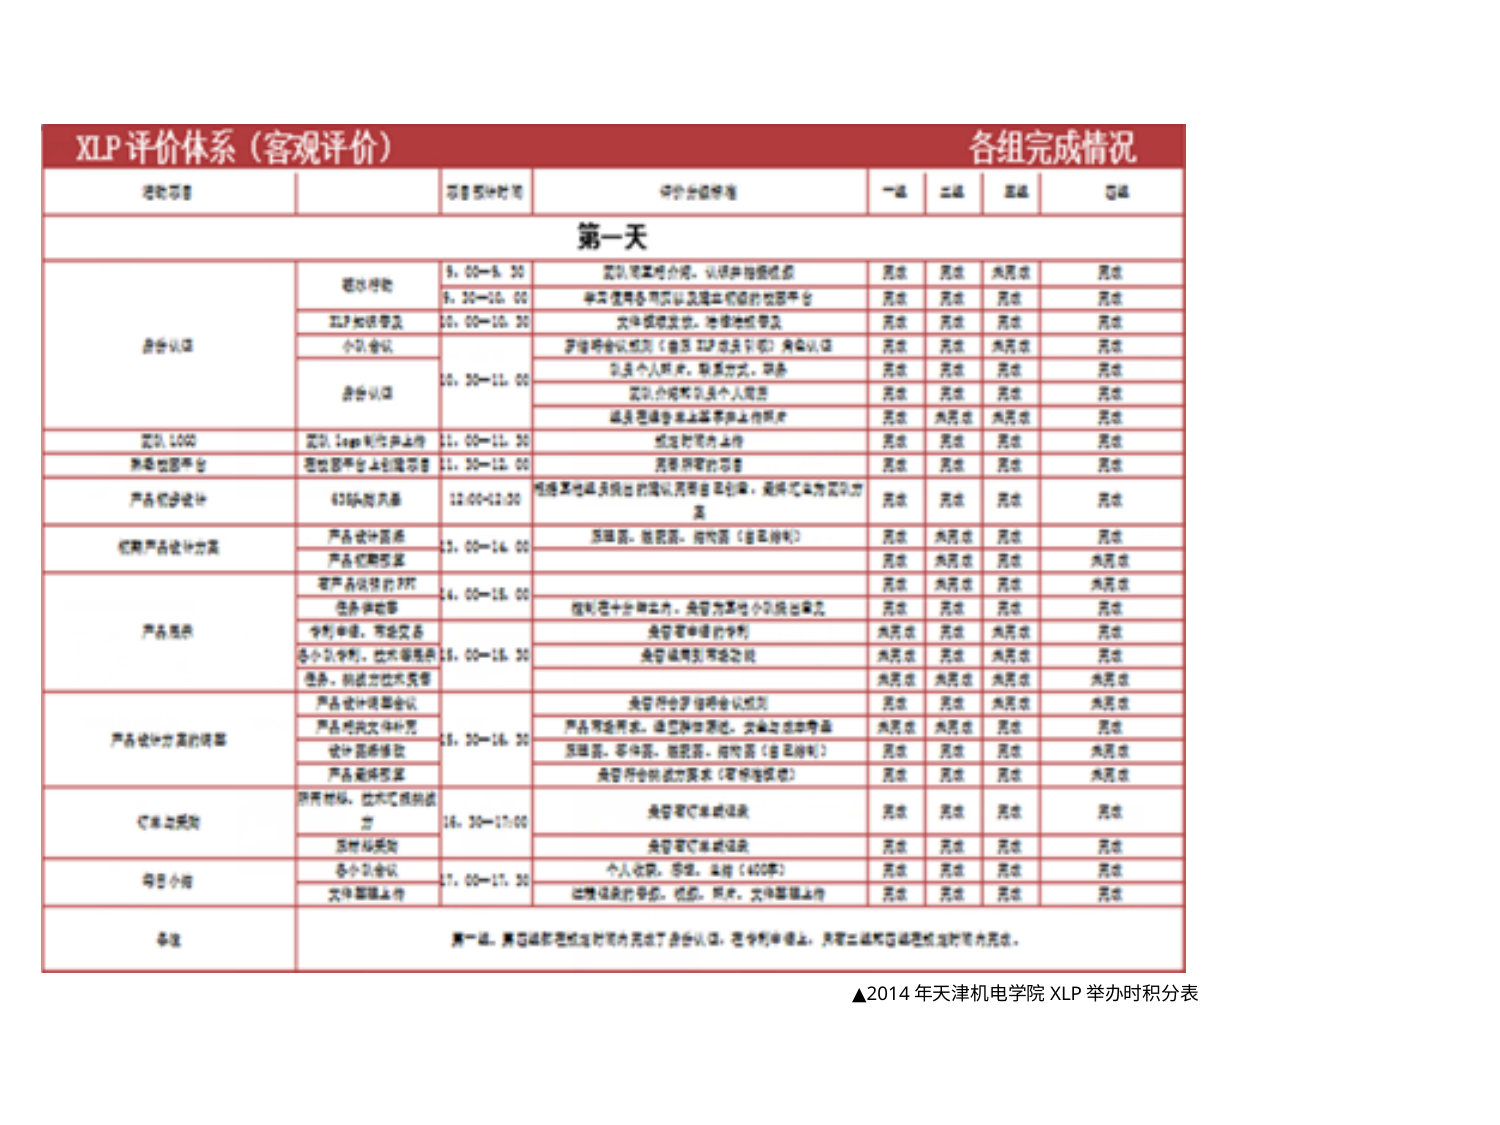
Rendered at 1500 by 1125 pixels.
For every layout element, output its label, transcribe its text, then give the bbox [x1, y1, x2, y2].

picture [41, 124, 1186, 973]
text_box ▲2014年天津机电学院XLP举办时积分表 [837, 974, 1234, 1012]
